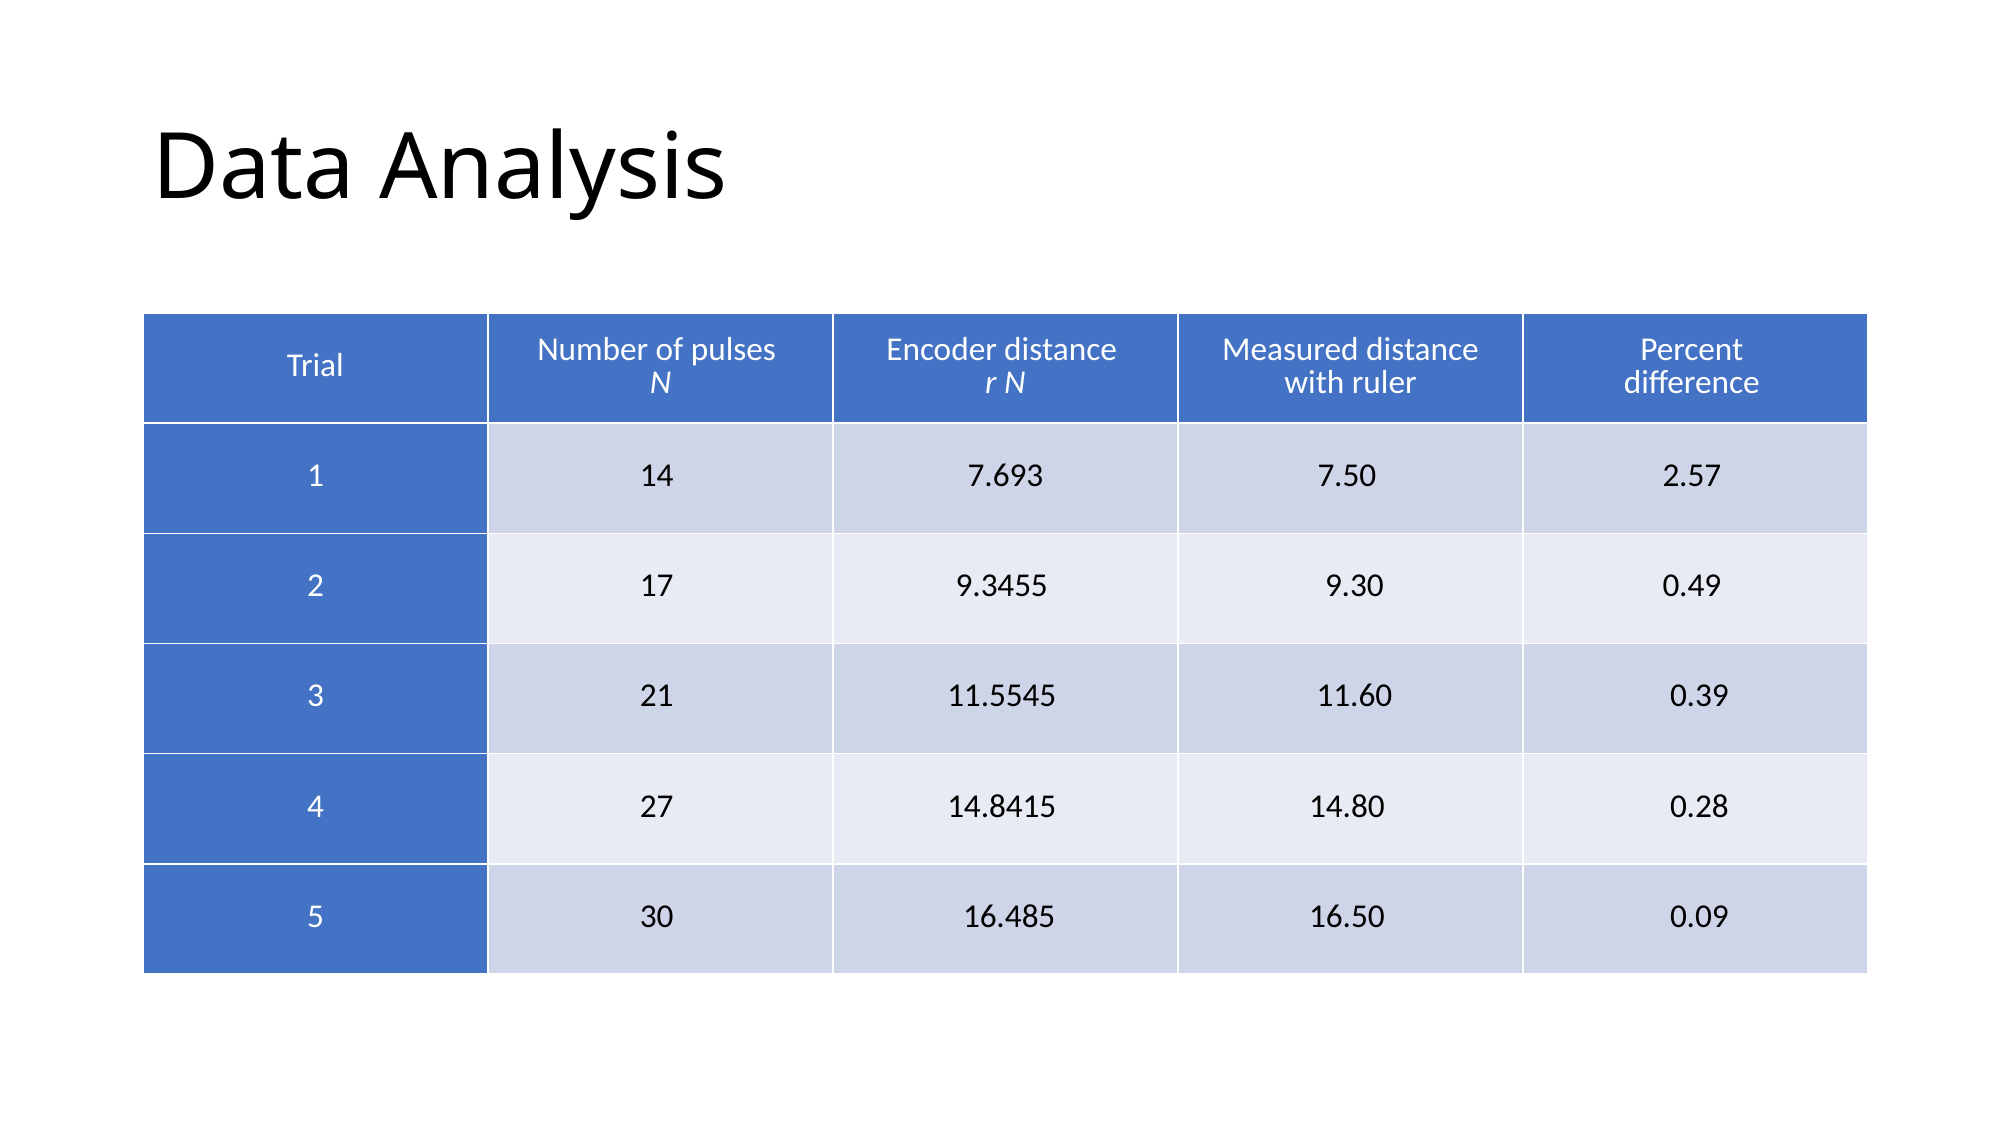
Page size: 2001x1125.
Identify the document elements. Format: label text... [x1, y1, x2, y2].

title Data Analysis [137, 59, 1863, 278]
